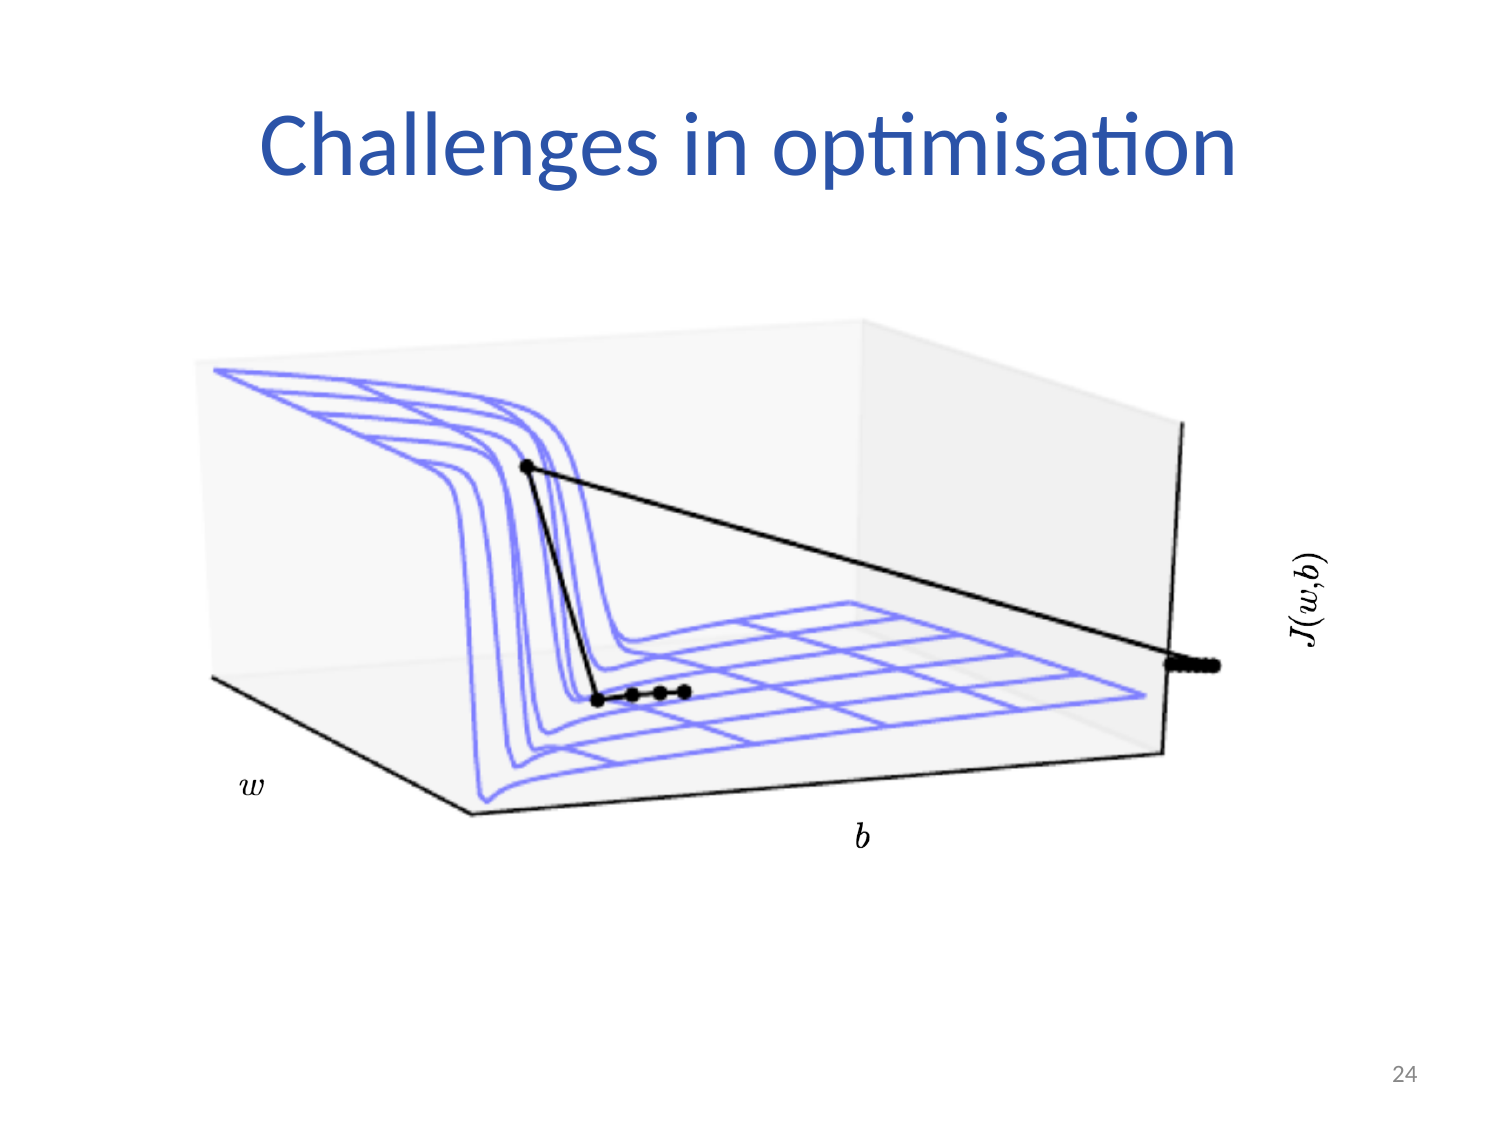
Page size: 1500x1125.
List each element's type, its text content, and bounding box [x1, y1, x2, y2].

picture [126, 250, 1374, 875]
slide_number 24 [1074, 1051, 1426, 1094]
title Challenges in optimisation [74, 14, 1426, 263]
